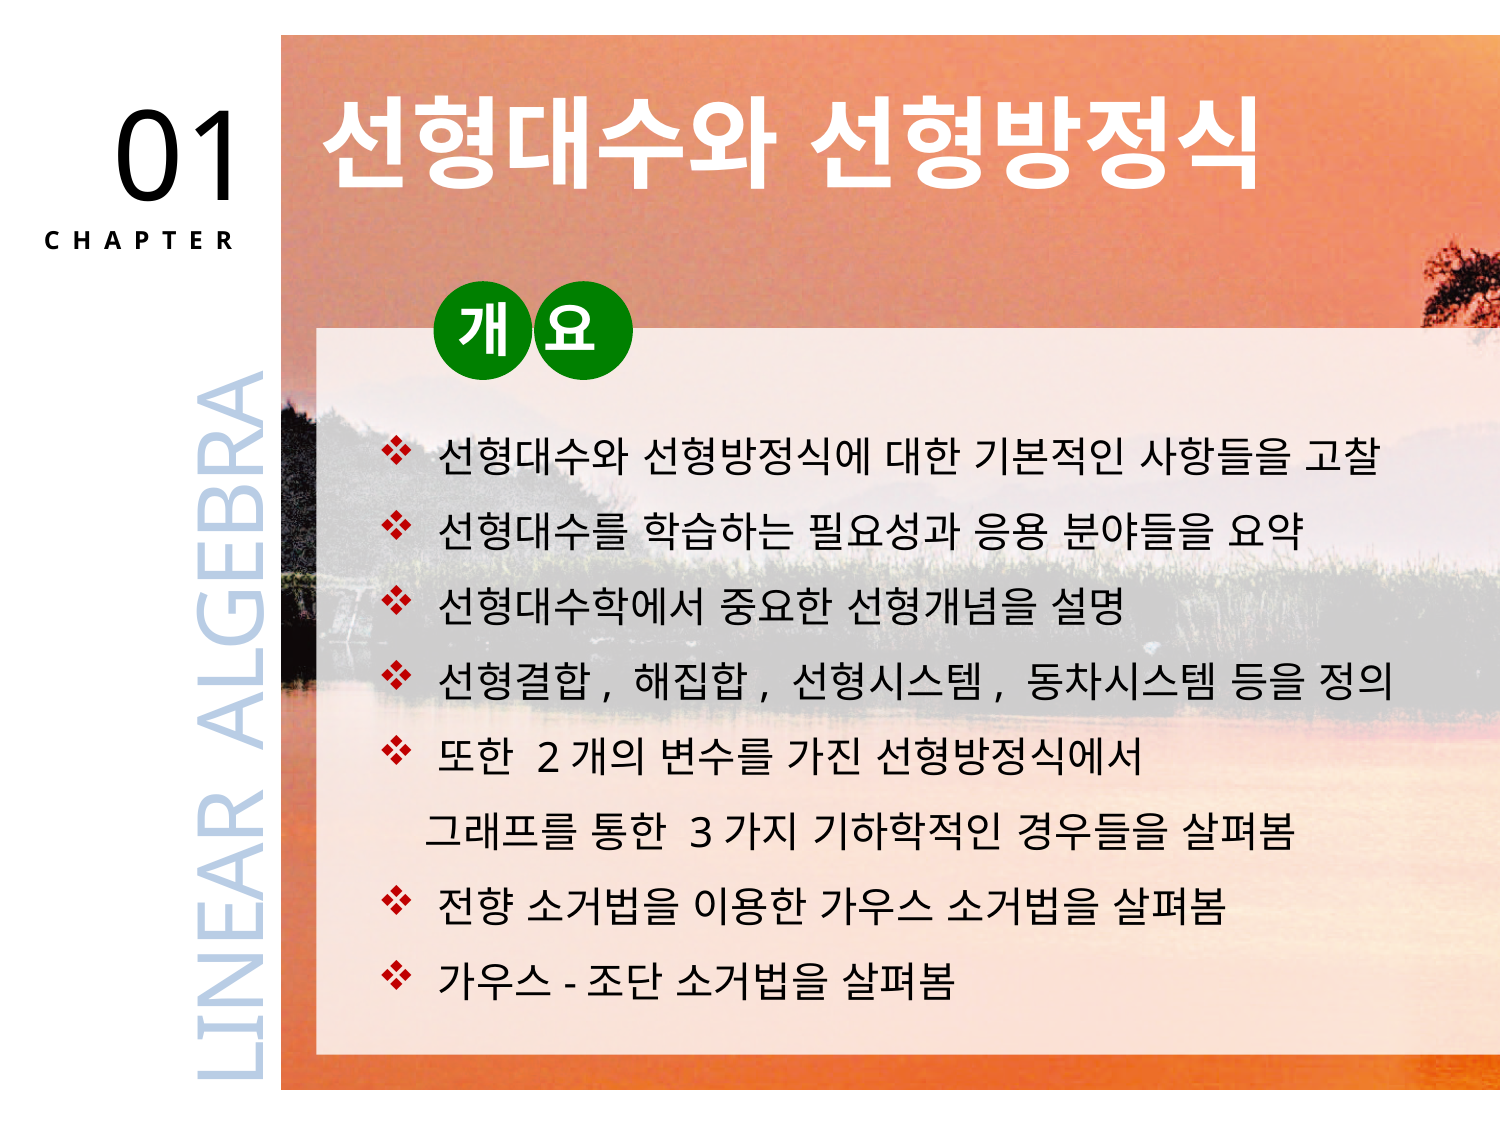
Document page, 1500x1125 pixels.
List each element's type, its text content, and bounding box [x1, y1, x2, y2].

text_box CHAPTER [29, 216, 248, 262]
text_box 01 [97, 67, 271, 233]
text_box LINEAR ALGEBRA [163, 355, 289, 1103]
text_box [433, 280, 633, 381]
picture [280, 34, 1500, 1091]
